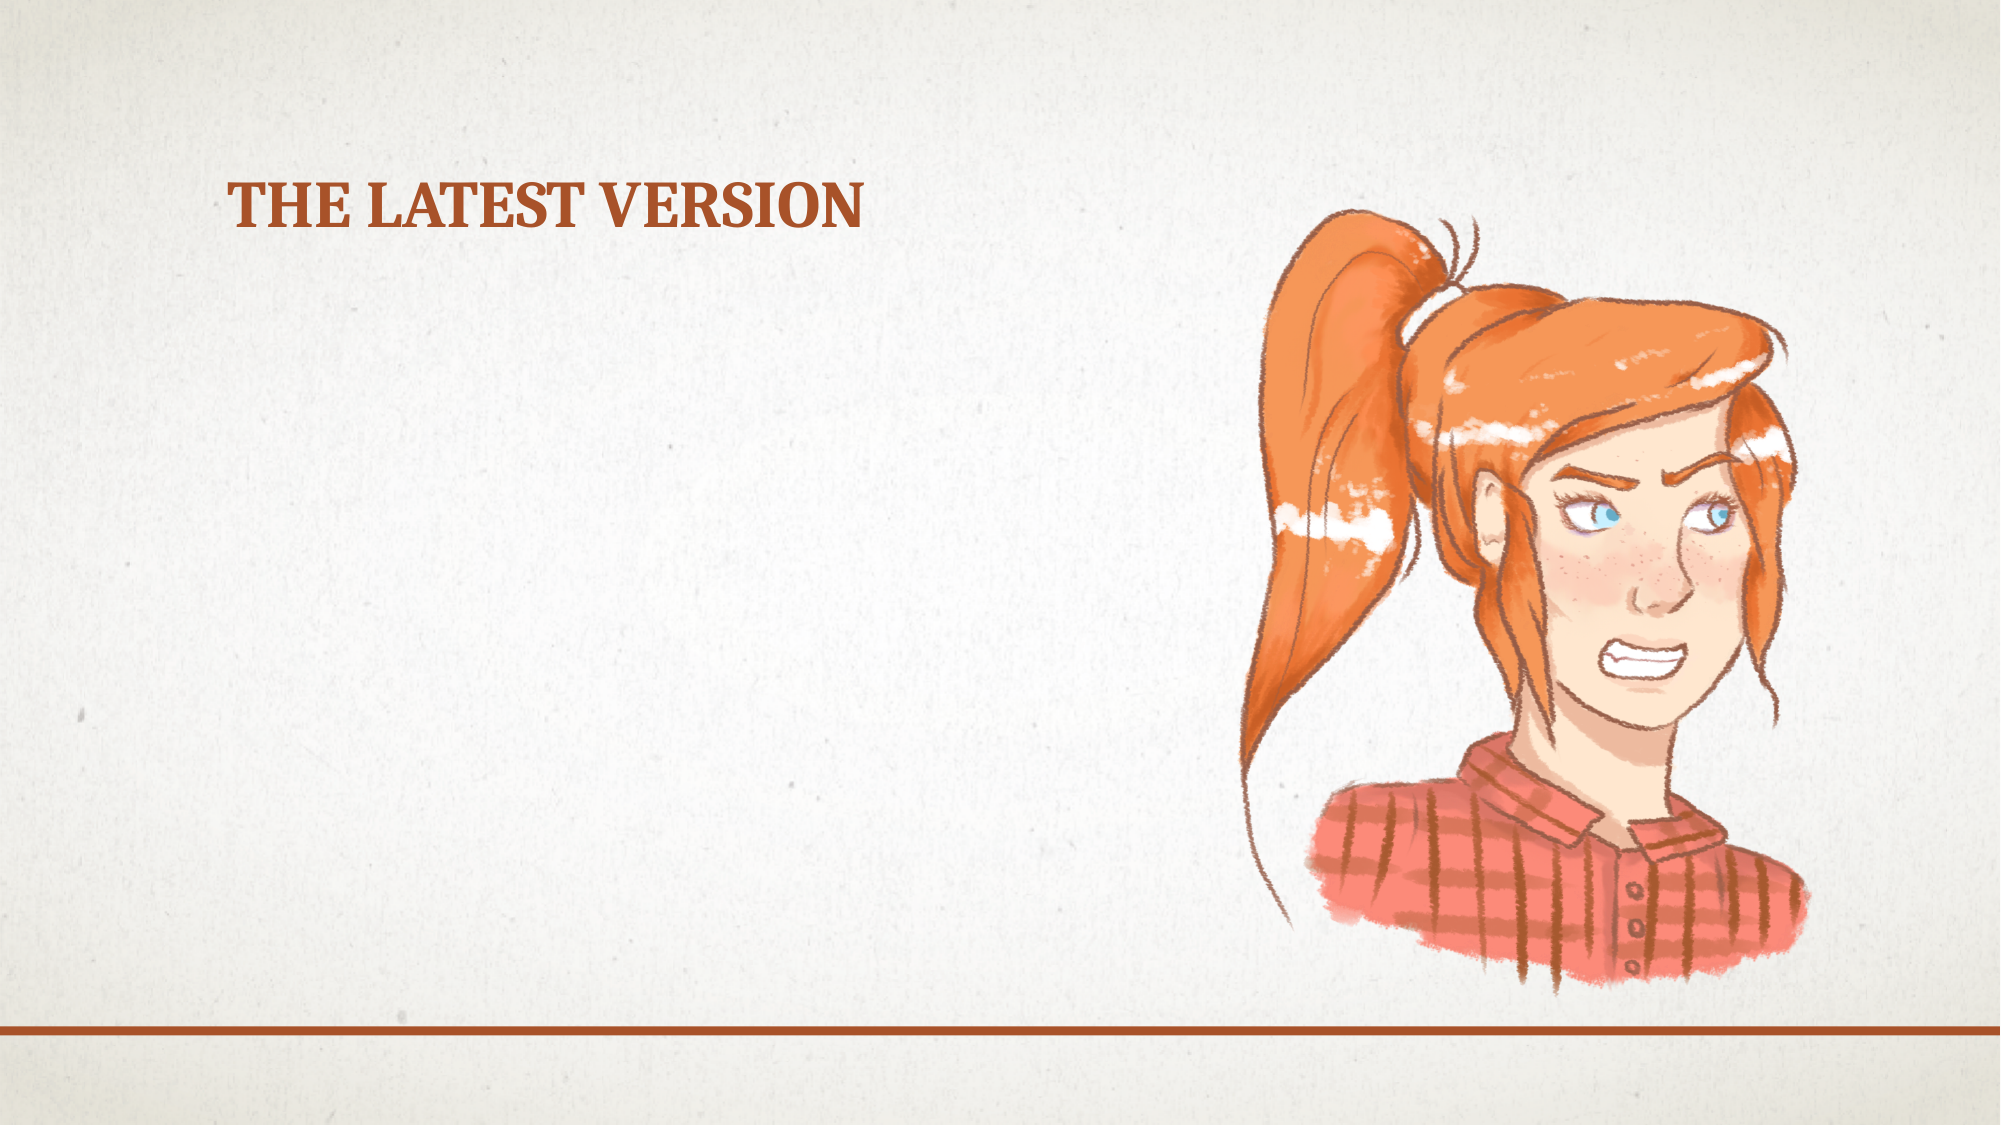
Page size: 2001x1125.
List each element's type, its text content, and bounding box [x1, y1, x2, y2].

picture [0, 0, 2001, 1125]
title The latest version [212, 62, 1788, 250]
